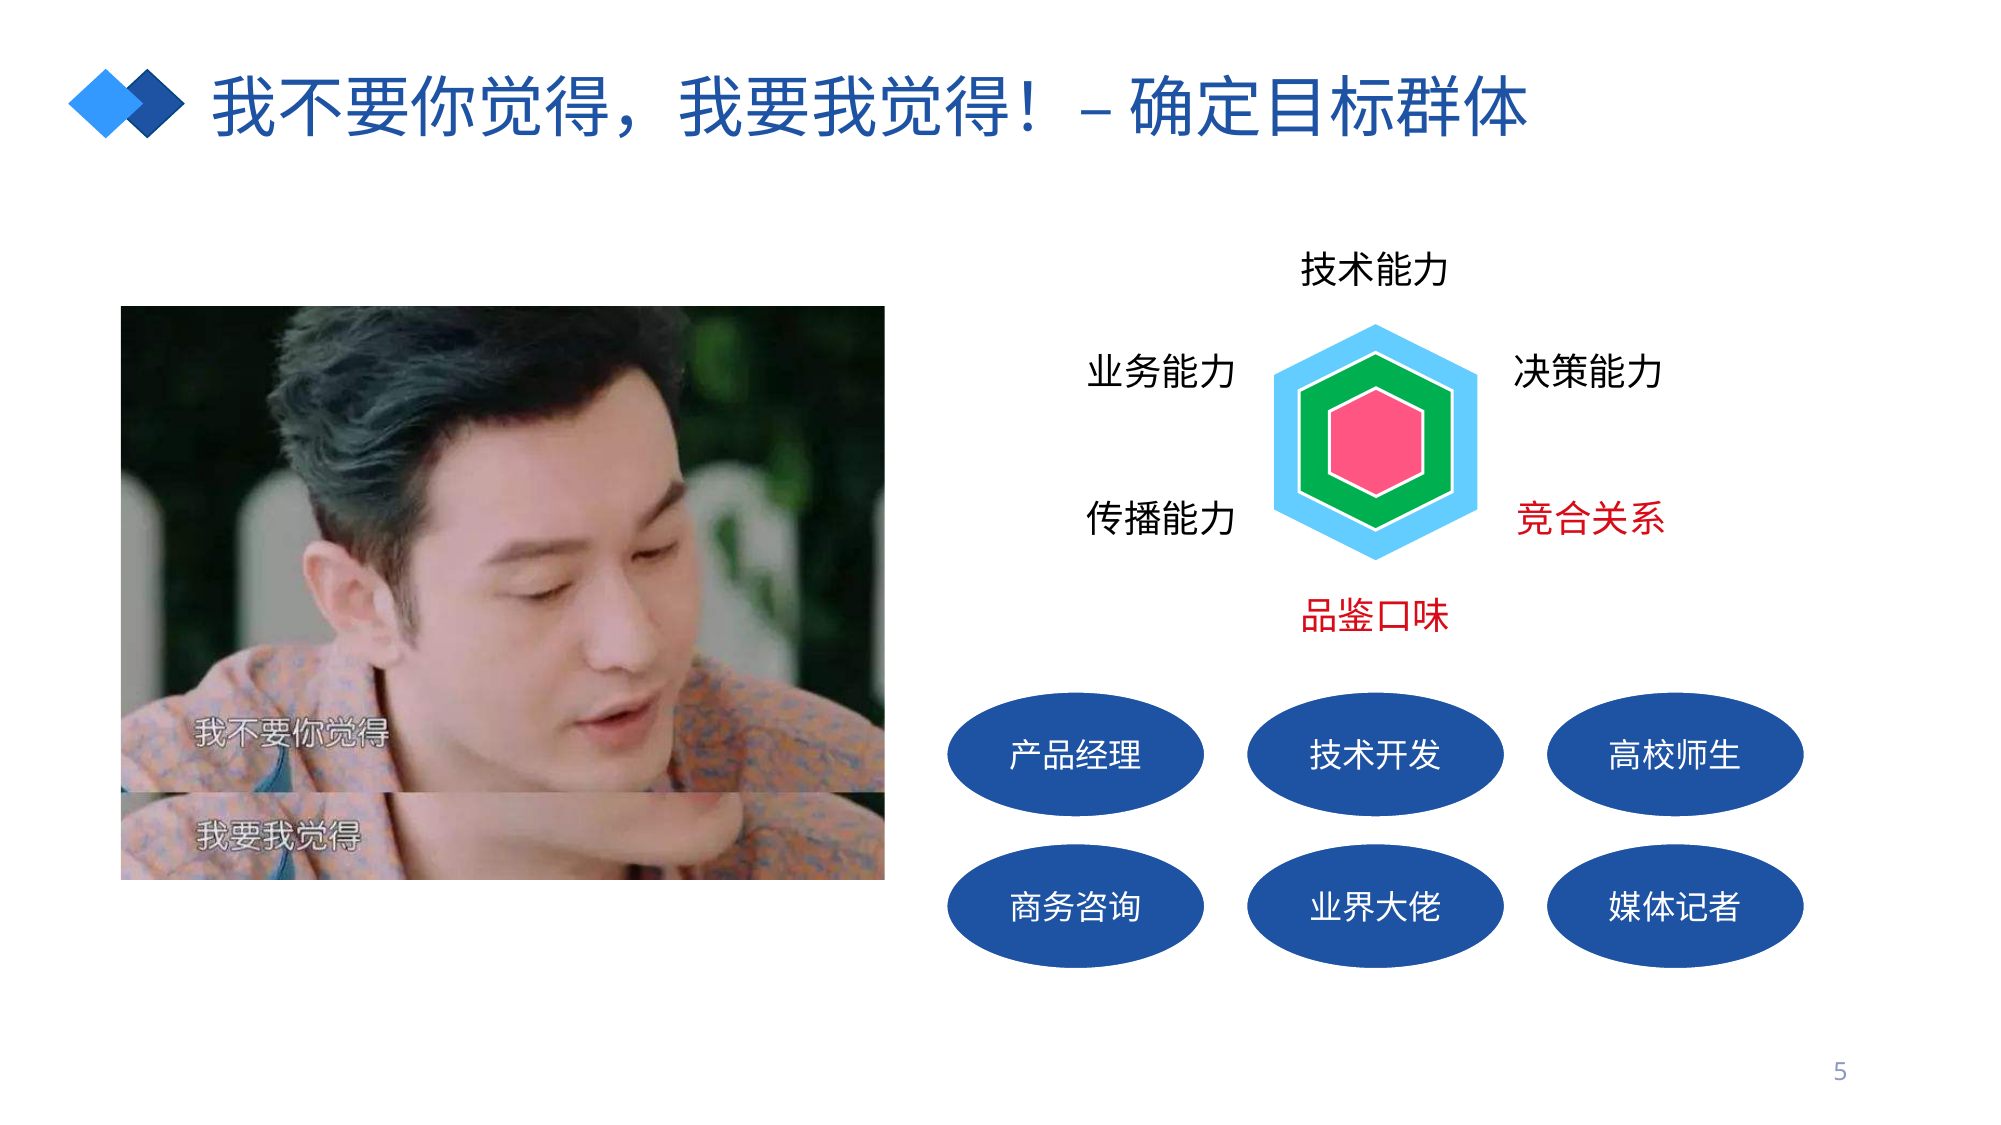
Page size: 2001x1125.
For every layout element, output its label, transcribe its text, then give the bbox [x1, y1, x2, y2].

picture [120, 306, 885, 880]
slide_number 5 [1412, 1042, 1863, 1103]
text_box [1071, 239, 1686, 646]
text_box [945, 691, 1806, 970]
title 我不要你觉得，我要我觉得！– 确定目标群体 [210, 72, 1863, 147]
